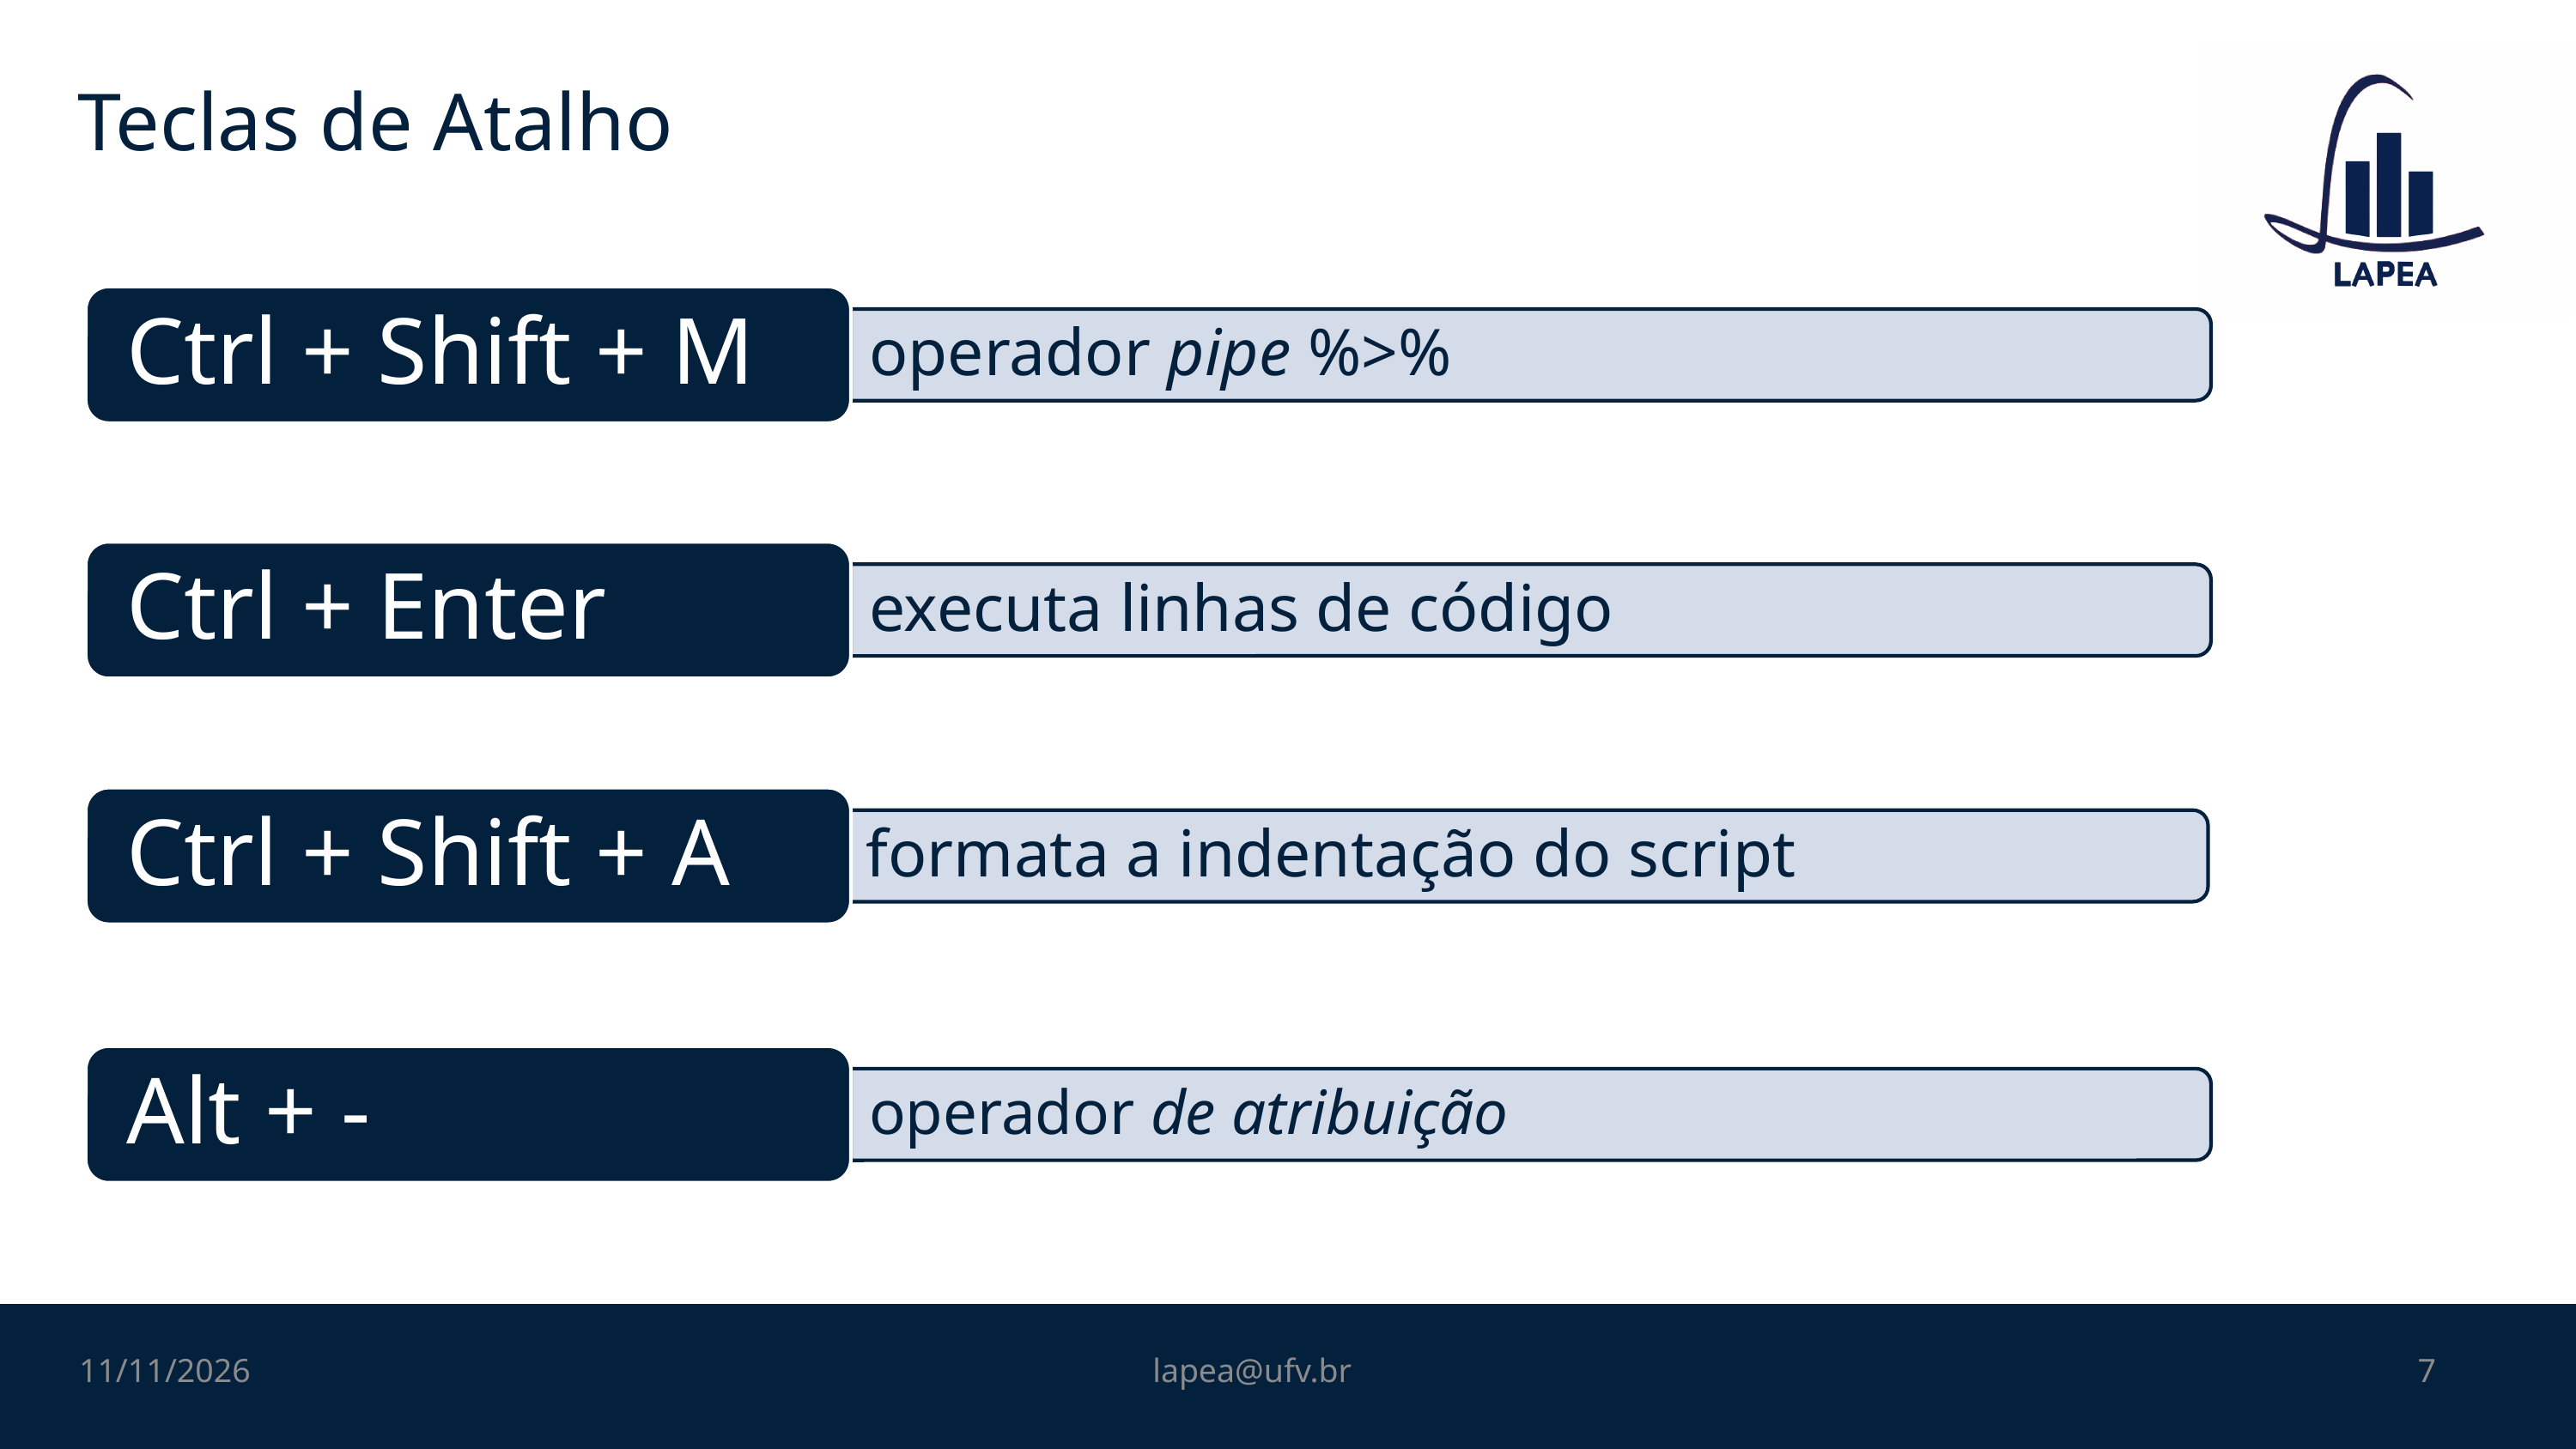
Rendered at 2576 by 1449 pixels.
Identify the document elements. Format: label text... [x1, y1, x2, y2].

title Teclas de Atalho [64, 39, 2190, 200]
slide_number 7 [2148, 1346, 2450, 1398]
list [85, 219, 2212, 1208]
picture [2200, 40, 2571, 318]
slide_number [66, 1346, 368, 1398]
footer lapea@ufv.br [410, 1346, 2095, 1398]
